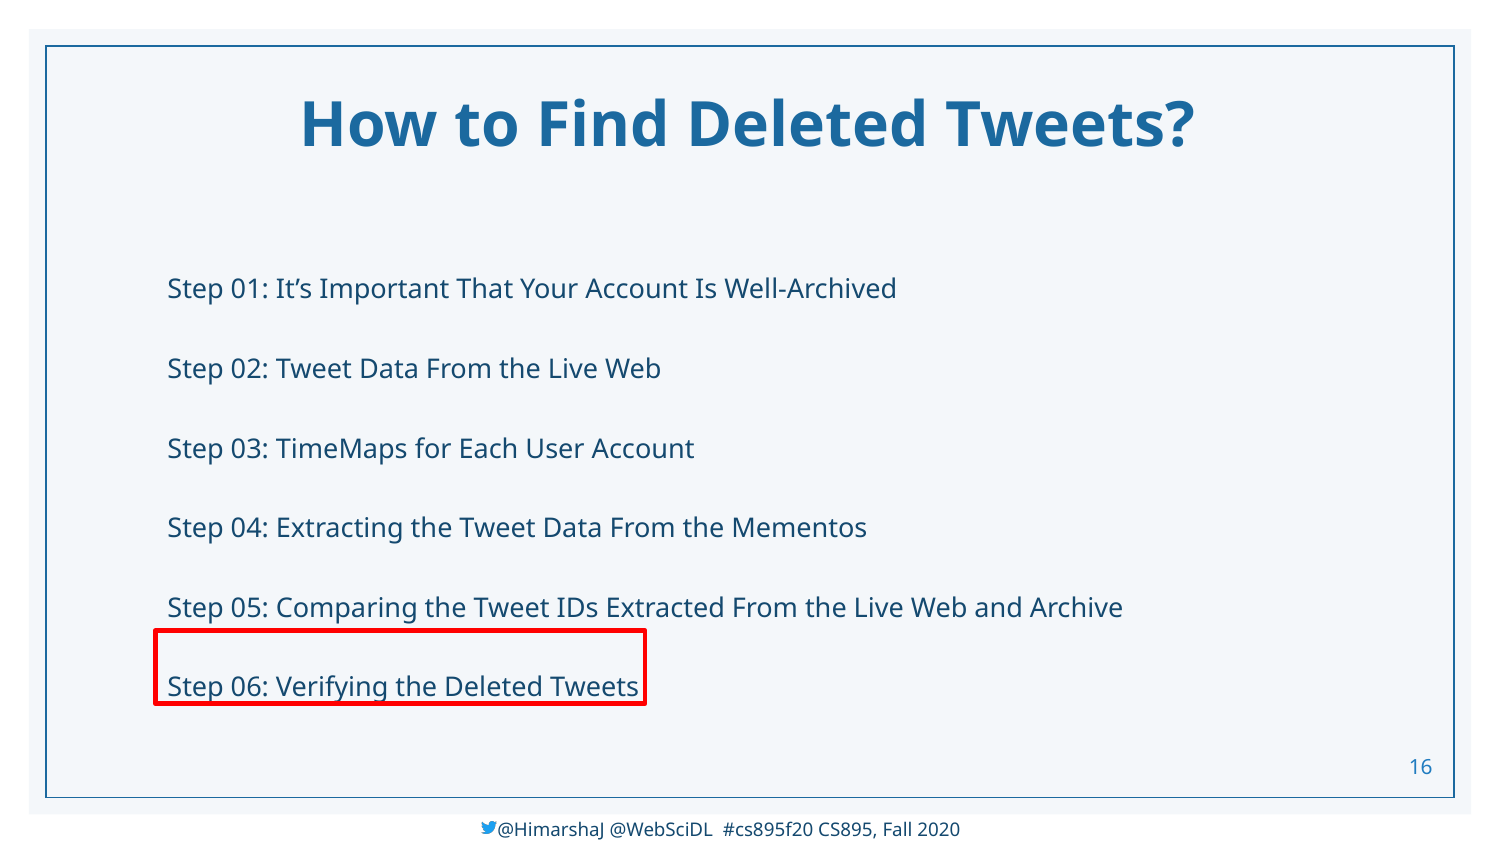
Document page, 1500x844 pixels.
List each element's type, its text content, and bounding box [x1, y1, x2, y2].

slide_number ‹#› [1309, 720, 1444, 788]
picture [481, 821, 497, 834]
list Step 01: It’s Important That Your Account Is Well-Archived Step 02: Tweet Data From the Live Web Step 03: TimeMaps for Each User Account Step 04: Extracting the Tweet Data From the Mementos Step 05: Comparing the Tweet IDs Extracted From the Live Web and Archive Step 06: Verifying the Deleted Tweets [156, 233, 1394, 665]
title How to Find Deleted Tweets? [44, 41, 1452, 211]
text_box [155, 630, 645, 704]
